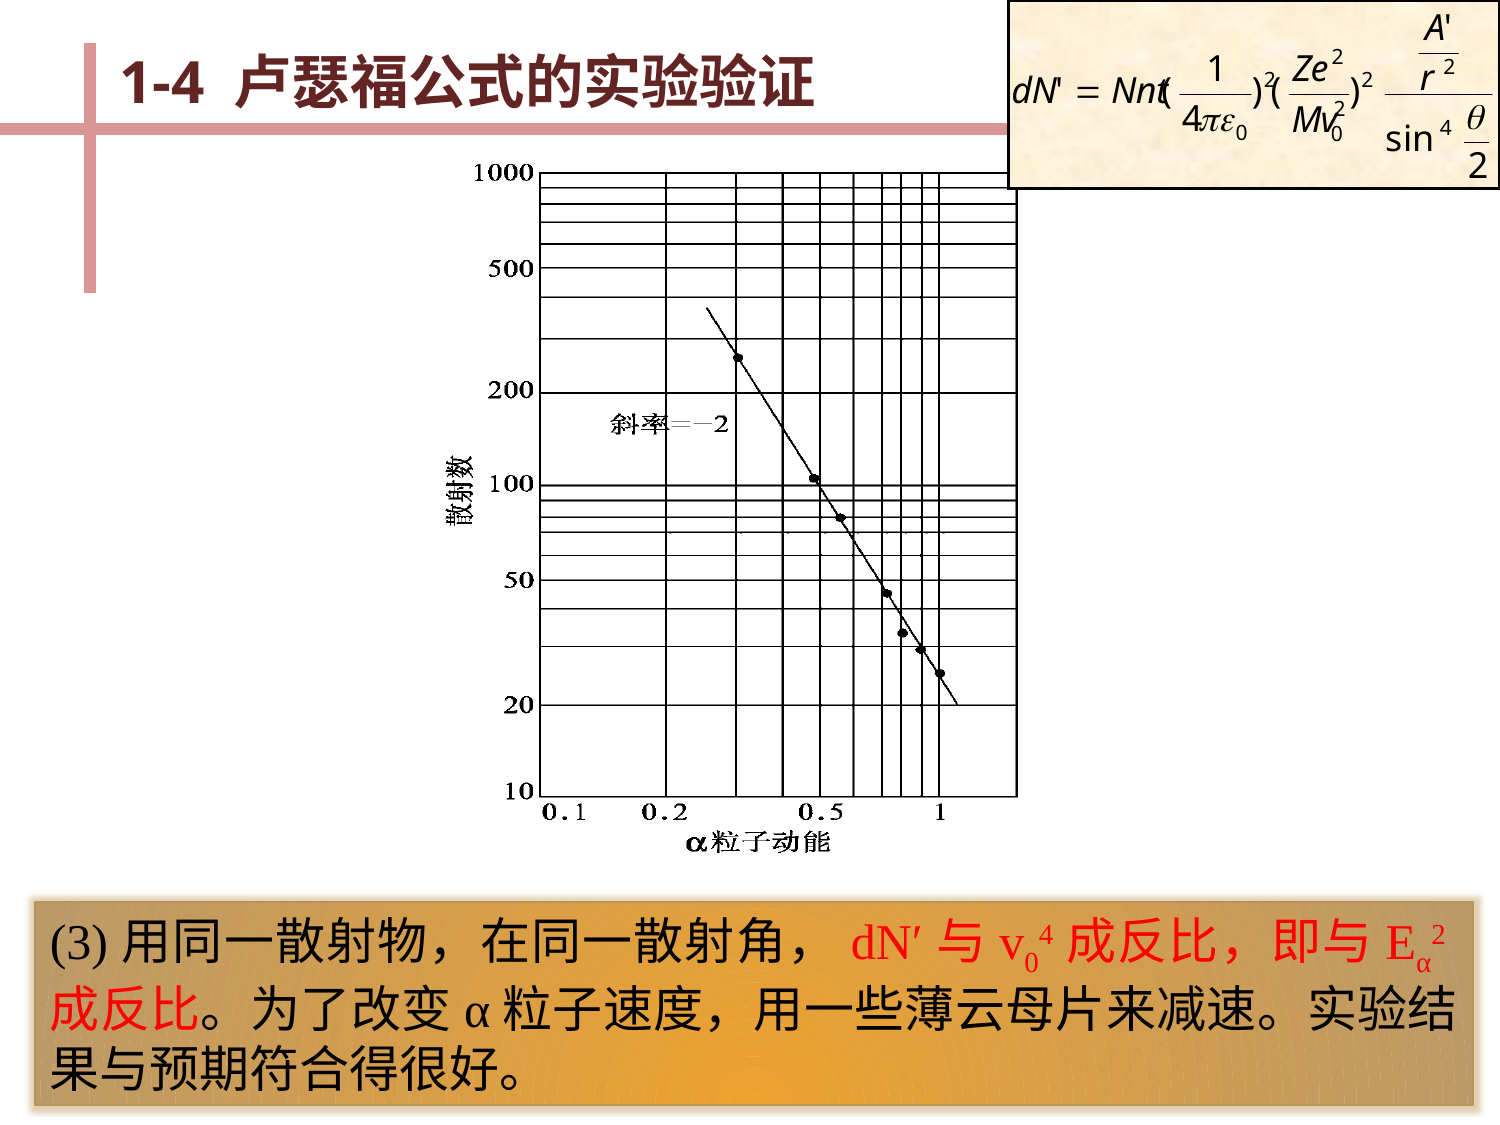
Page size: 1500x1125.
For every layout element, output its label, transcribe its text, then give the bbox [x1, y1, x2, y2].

text_box (3)用同一散射物，在同一散射角，dN′与v04成反比，即与Eα2成反比。为了改变α粒子速度，用一些薄云母片来减速。实验结果与预期符合得很好。 [35, 902, 1473, 1106]
picture [430, 152, 1031, 862]
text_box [1009, 1, 1499, 188]
text_box 1-4 卢瑟福公式的实验验证 [104, 37, 1004, 123]
